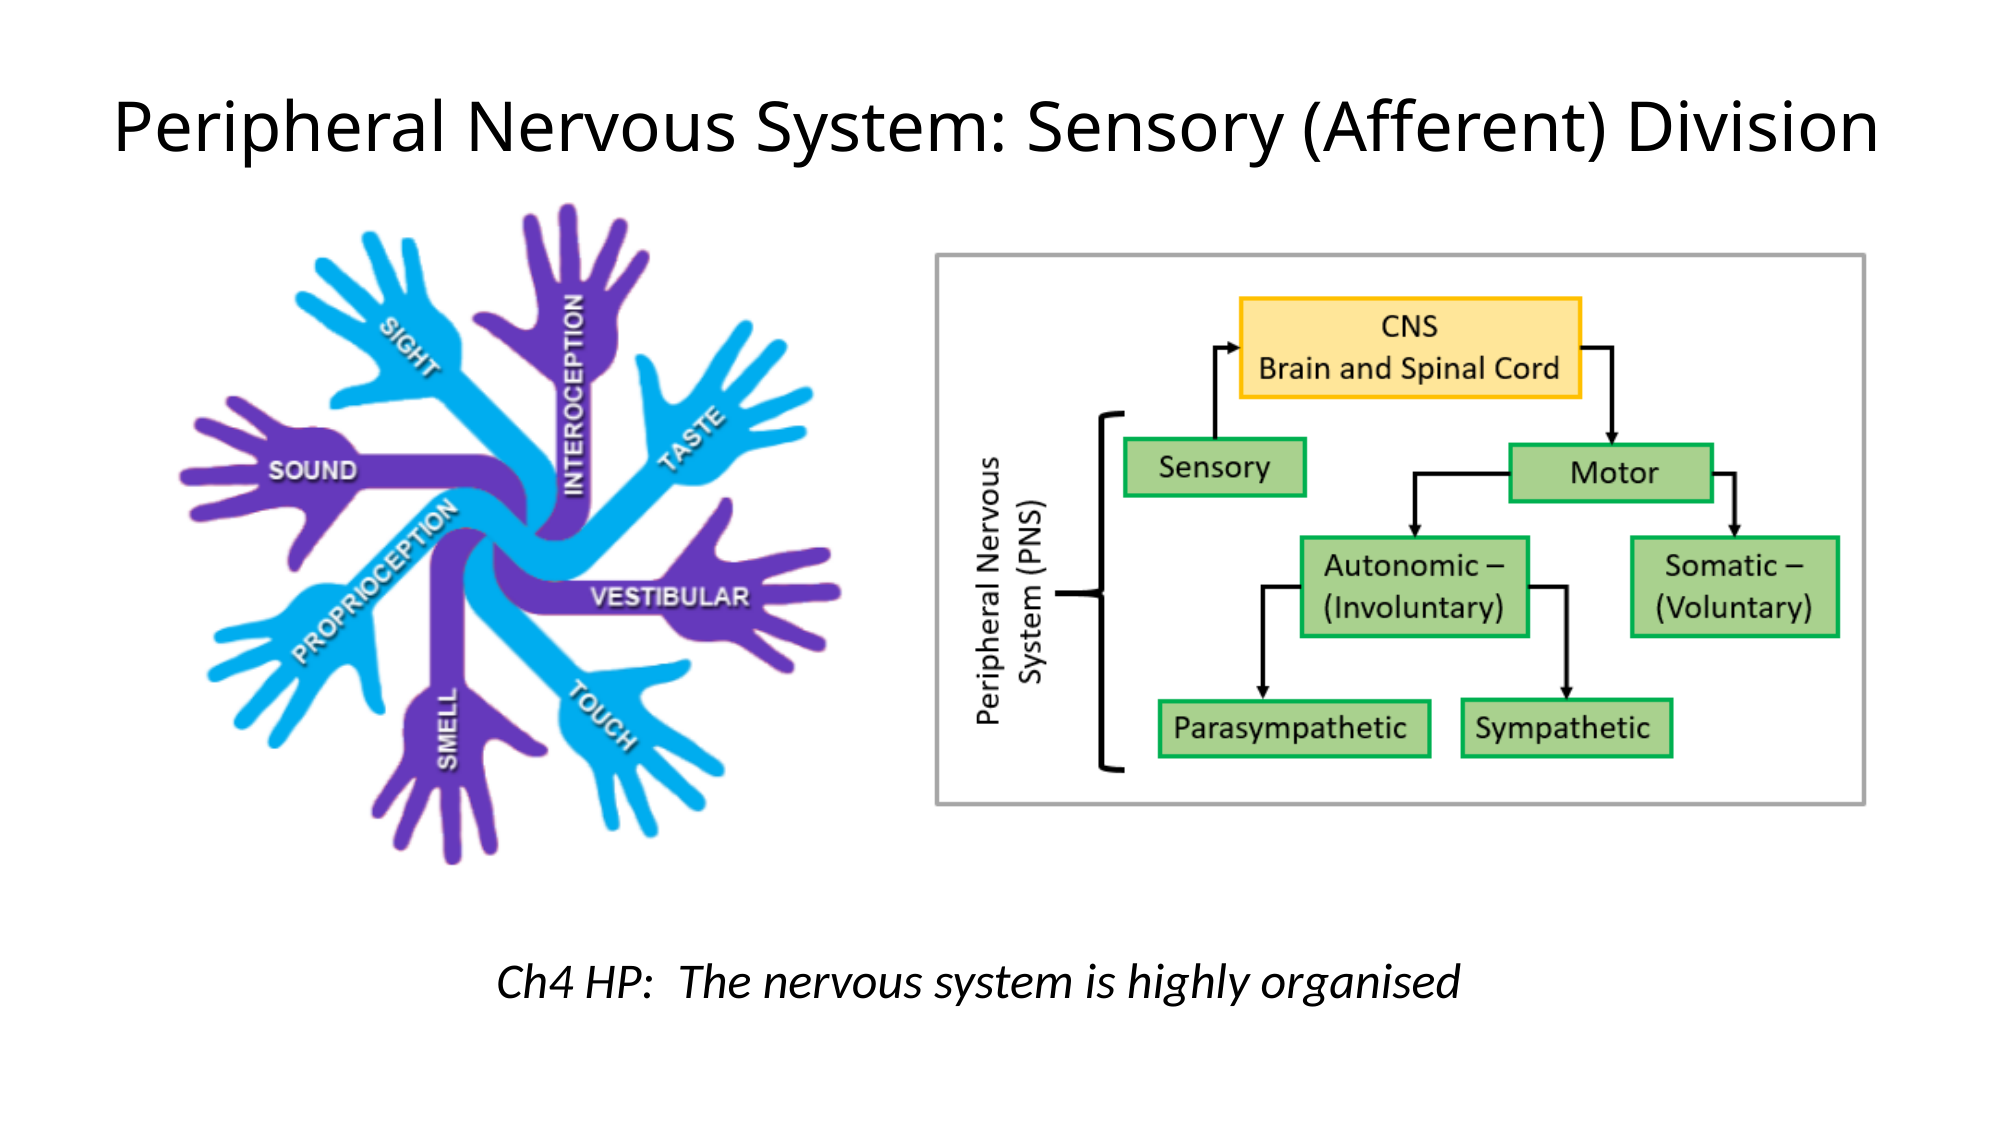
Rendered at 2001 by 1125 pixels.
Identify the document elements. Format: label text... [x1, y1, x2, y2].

subtitle Ch4 HP: The nervous system is highly organised [454, 947, 1505, 1040]
picture [922, 240, 1878, 821]
title Peripheral Nervous System: Sensory (Afferent) Division [57, 66, 1939, 175]
picture [144, 200, 894, 869]
